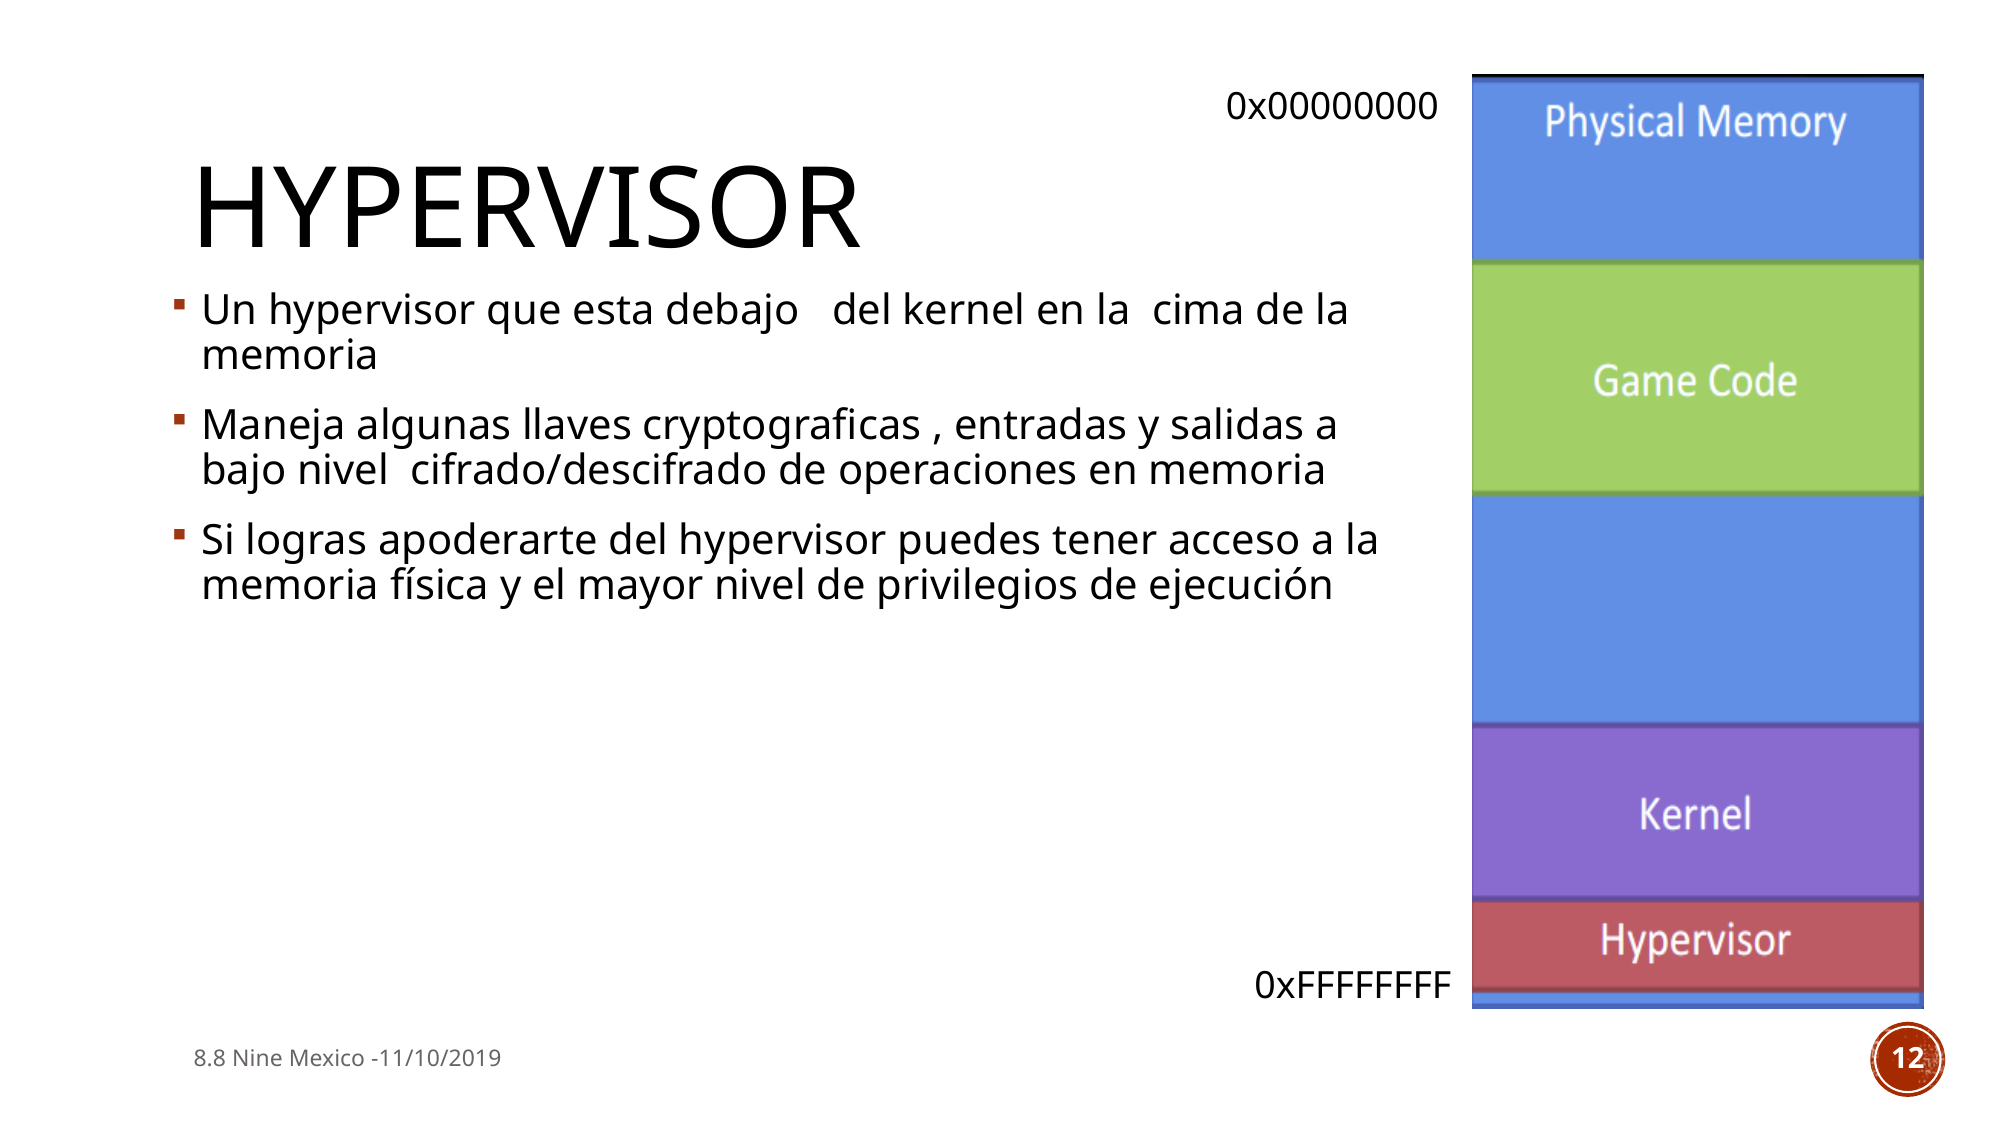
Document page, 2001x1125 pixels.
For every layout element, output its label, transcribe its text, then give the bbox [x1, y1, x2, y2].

footer 8.8 Nine Mexico -11/10/2019 [178, 1028, 1217, 1089]
text_box 0x00000000 [1211, 74, 1455, 135]
picture [1472, 74, 1924, 1009]
text_box 0xFFFFFFFF [1239, 953, 1467, 1014]
title Hypervisor [175, 79, 1472, 344]
list Un hypervisor que esta debajo del kernel en la cima de la memoria Maneja algunas llaves cryptograficas , entradas y salidas a bajo nivel cifrado/descifrado de operaciones en memoria Si logras apoderarte del hypervisor puedes tener acceso a la memoria física y el mayor nivel de privilegios de ejecución [156, 281, 1438, 869]
slide_number 12 [1855, 1028, 1961, 1089]
